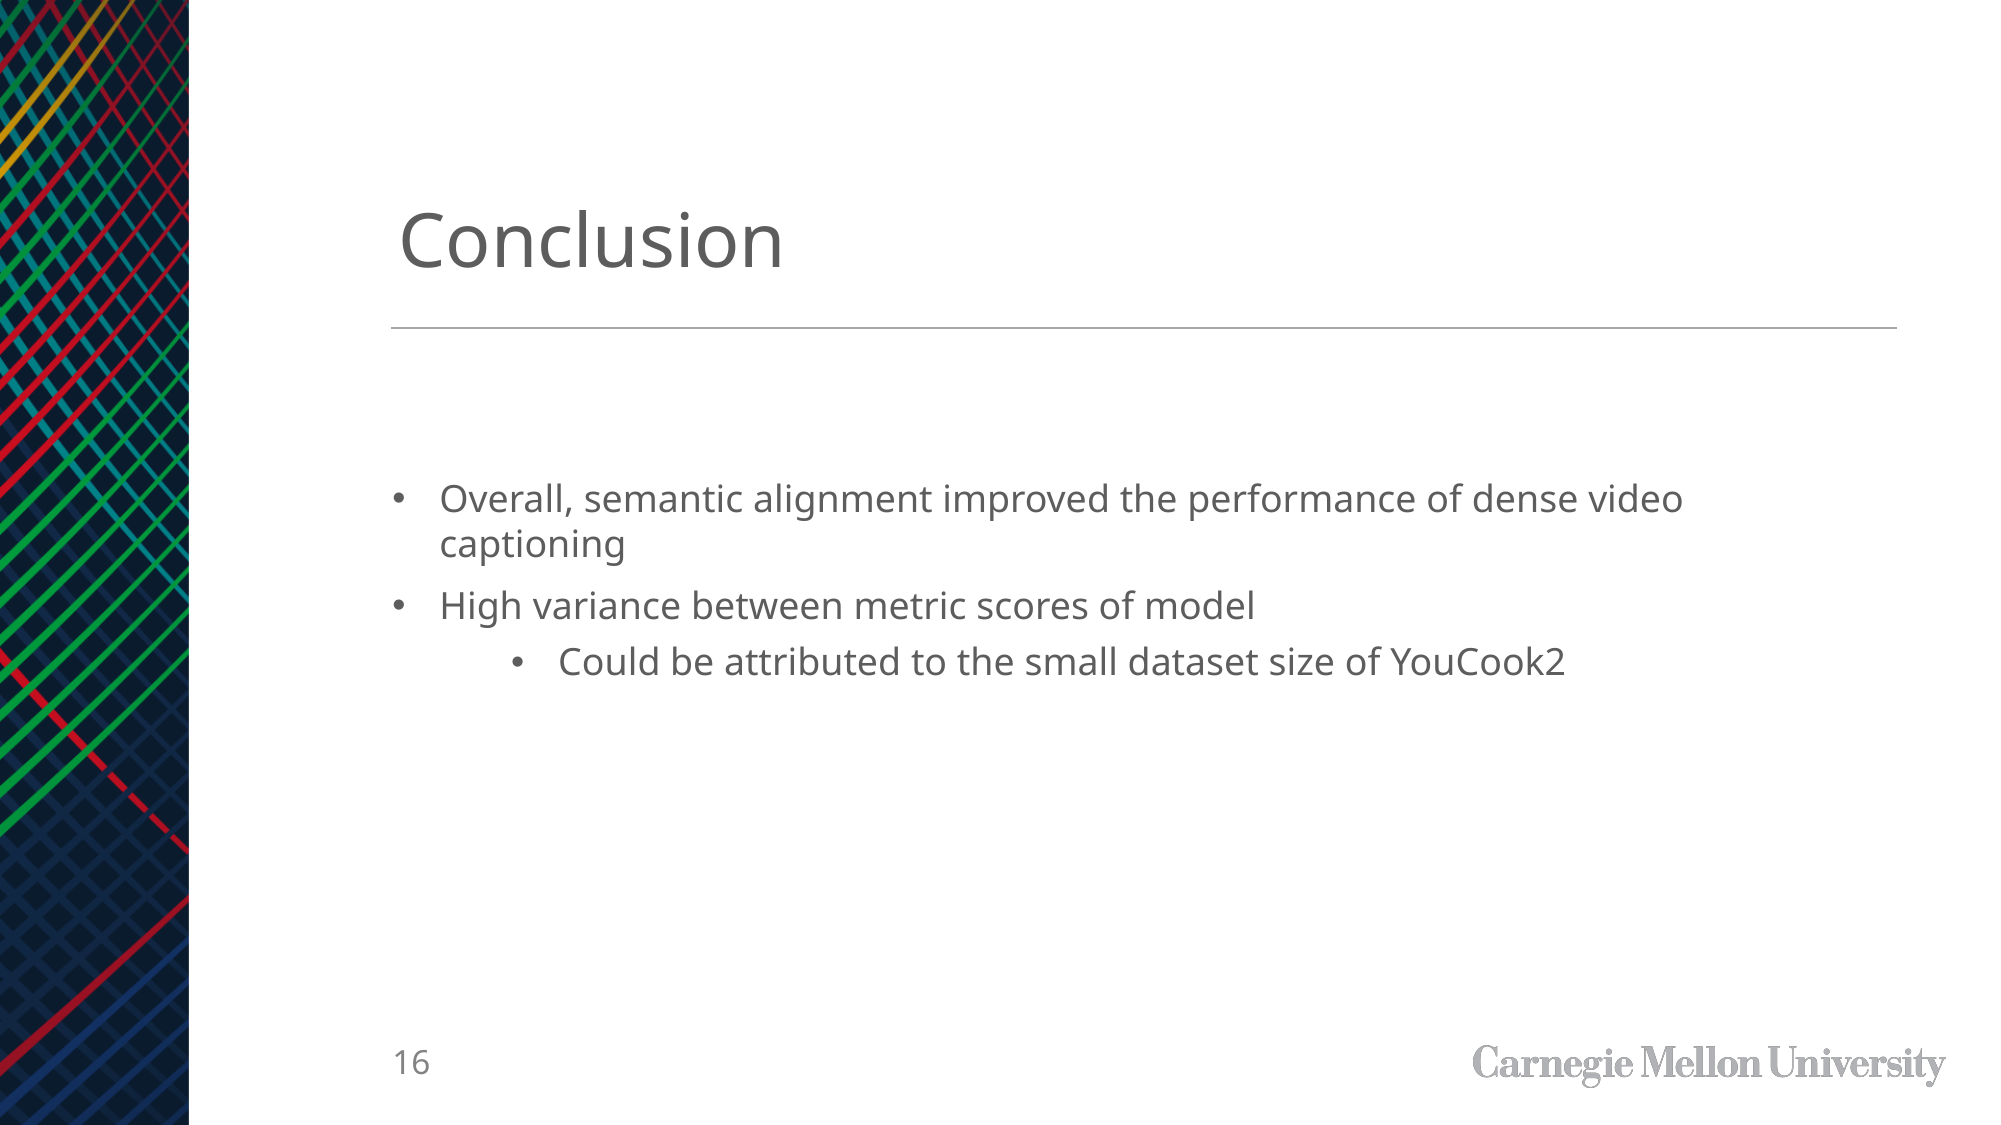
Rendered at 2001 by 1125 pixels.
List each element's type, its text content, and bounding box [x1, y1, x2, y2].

slide_number 16 [384, 1035, 443, 1093]
list Overall, semantic alignment improved the performance of dense video captioning High variance between metric scores of model Could be attributed to the small dataset size of YouCook2 [384, 467, 1875, 736]
list Conclusion [390, 189, 1357, 297]
picture [1473, 1045, 1946, 1088]
picture [0, 0, 188, 1125]
